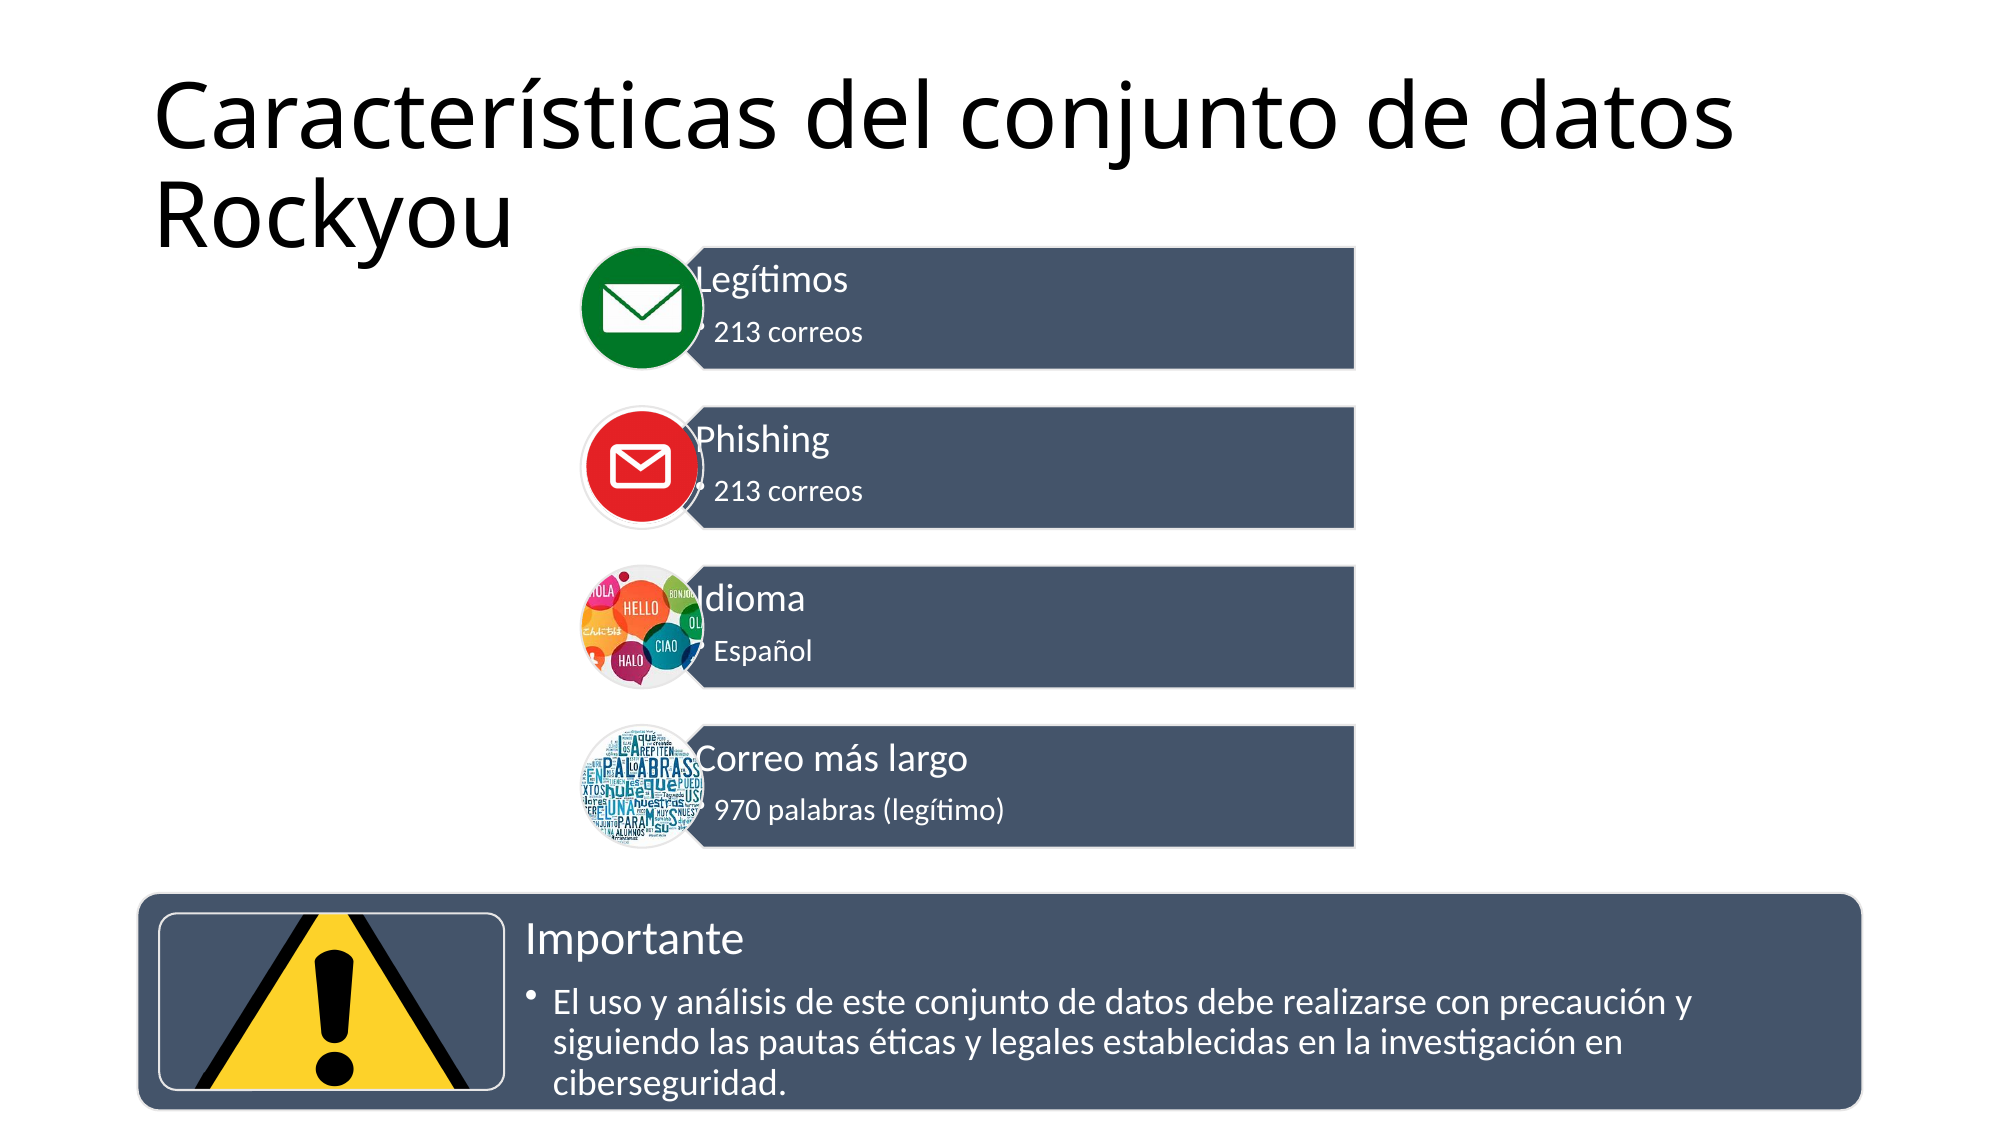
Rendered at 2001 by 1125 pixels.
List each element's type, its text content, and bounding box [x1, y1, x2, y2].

title Características del conjunto de datos Rockyou [137, 59, 1863, 278]
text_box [137, 892, 1863, 1111]
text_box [431, 246, 1504, 849]
